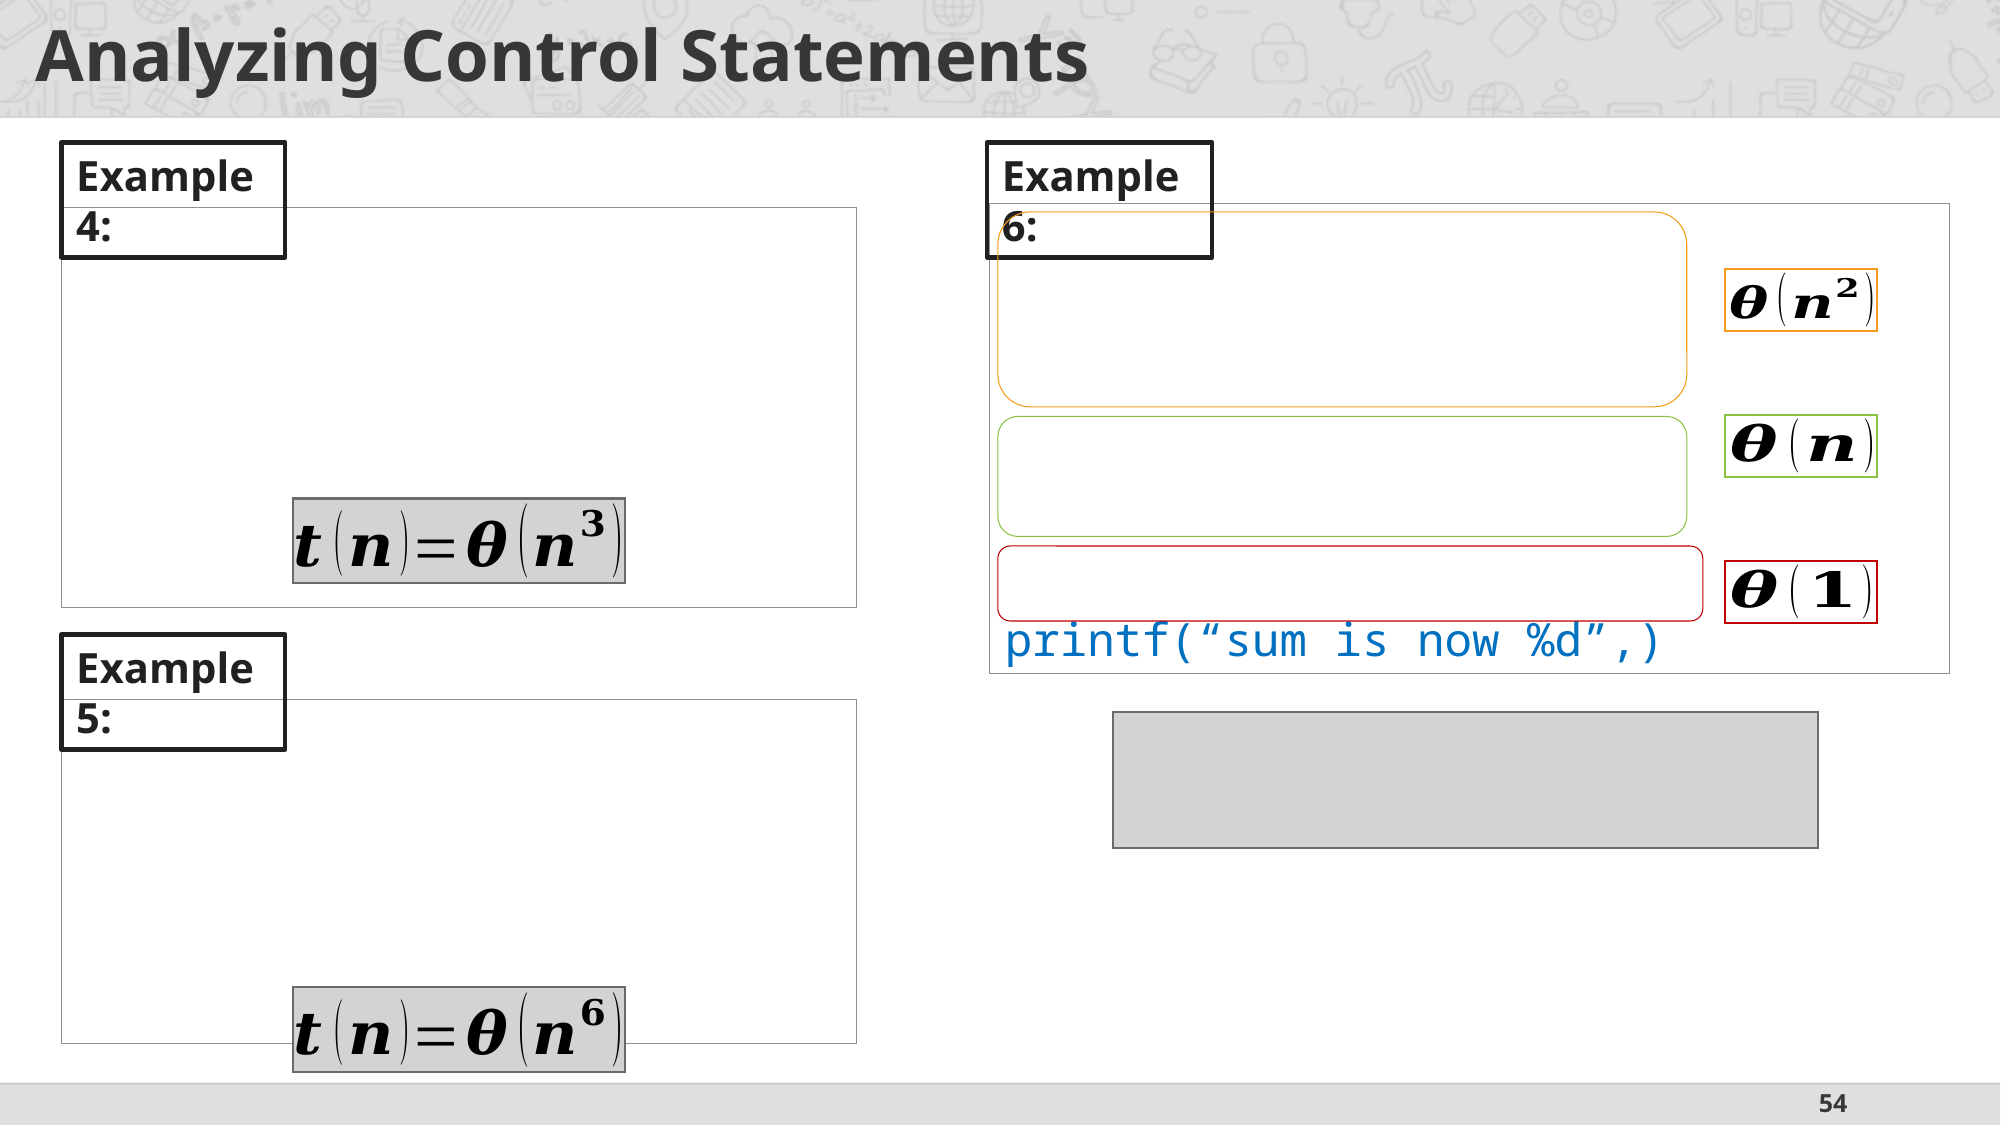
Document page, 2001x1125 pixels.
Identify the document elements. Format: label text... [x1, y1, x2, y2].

text_box [996, 544, 1704, 623]
title Analyzing Control Statements [0, 0, 2000, 117]
text_box Example 4: [61, 142, 286, 258]
text_box Example 5: [61, 634, 286, 750]
text_box Example 6: [987, 142, 1213, 258]
text_box [996, 415, 1688, 538]
text_box [996, 210, 1688, 408]
